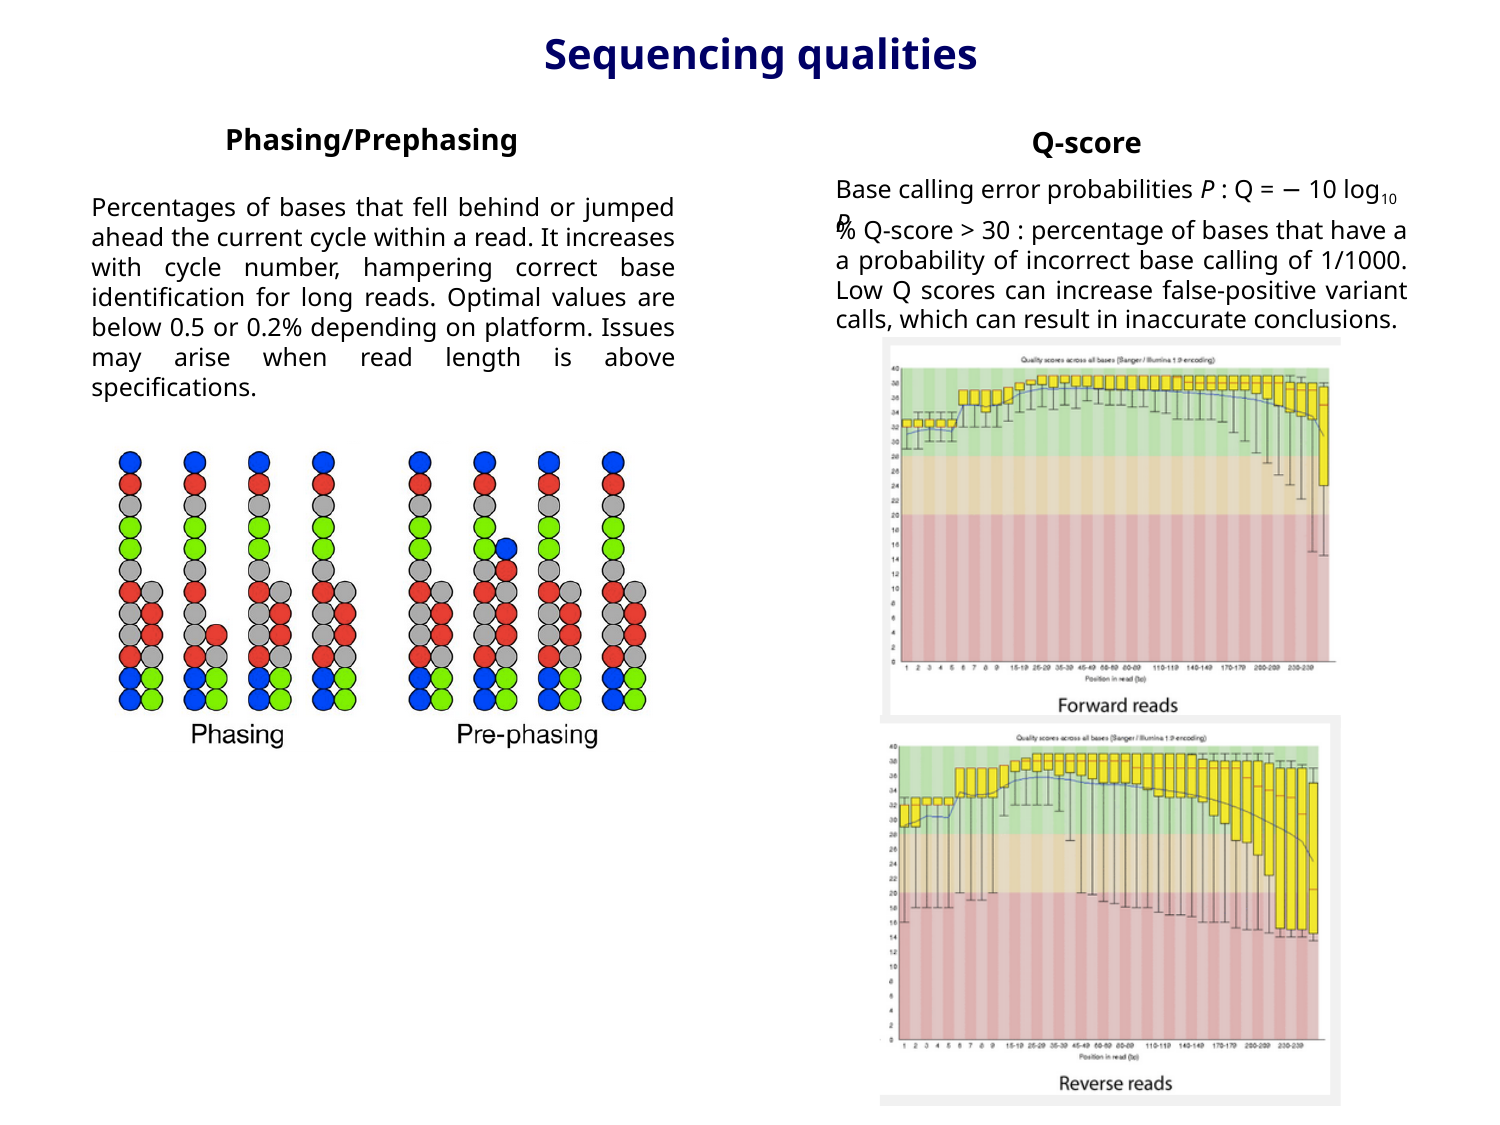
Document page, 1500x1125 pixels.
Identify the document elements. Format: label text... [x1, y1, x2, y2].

text_box % Q-score > 30 : percentage of bases that have a a probability of incorrect base calling of 1/1000. Low Q scores can increase false-positive variant calls, which can result in inaccurate conclusions. [820, 245, 1424, 372]
picture [879, 337, 1341, 1107]
text_box Percentages of bases that fell behind or jumped ahead the current cycle within a read. It increases with cycle number, hampering correct base identification for long reads. Optimal values are below 0.5 or 0.2% depending on platform. Issues may arise when read length is above specifications. [76, 184, 691, 409]
text_box Q-score [1016, 117, 1165, 166]
text_box Phasing/Prephasing [183, 113, 561, 164]
picture [109, 441, 656, 752]
text_box Base calling error probabilities P : Q = − 10 log10 P [820, 166, 1424, 245]
text_box Sequencing qualities [147, 42, 1375, 83]
